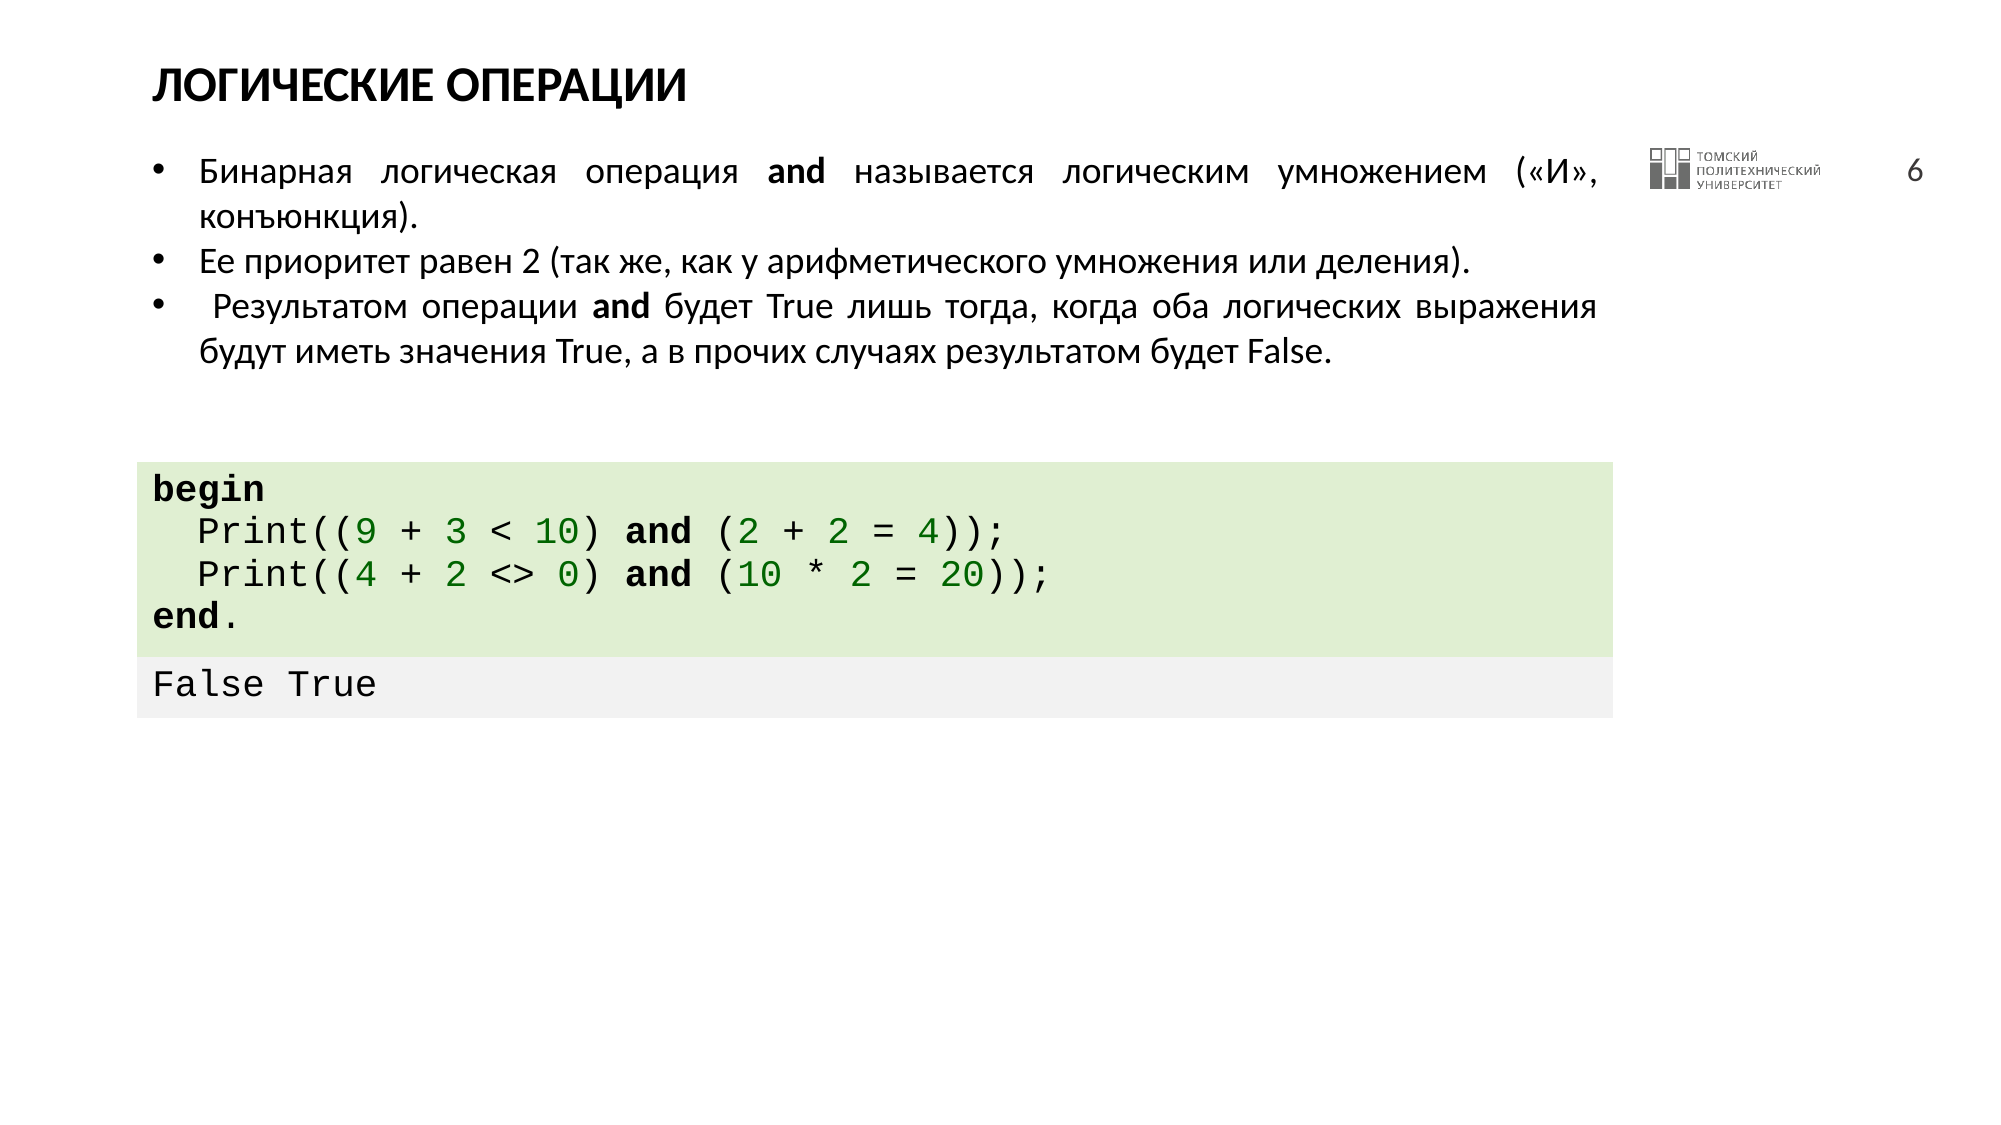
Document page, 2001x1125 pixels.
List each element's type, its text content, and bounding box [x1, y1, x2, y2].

picture [1650, 148, 1820, 189]
text_box Бинарная логическая операция and называется логическим умножением («И», конъюнкция). Ее приоритет равен 2 (так же, как у арифметического умножения или деления). Результатом операции and будет True лишь тогда, когда оба логических выражения будут иметь значения True, а в прочих случаях результатом будет False. [137, 138, 1614, 379]
table_header begin Print((9 + 3 < 10) and (2 + 2 = 4)); Print((4 + 2 <> 0) and (10 * 2 = 20)); end. [137, 462, 1613, 657]
table_cell False True [137, 657, 1613, 718]
title ЛОГИЧЕСКИЕ ОПЕРАЦИИ [137, 19, 1755, 151]
